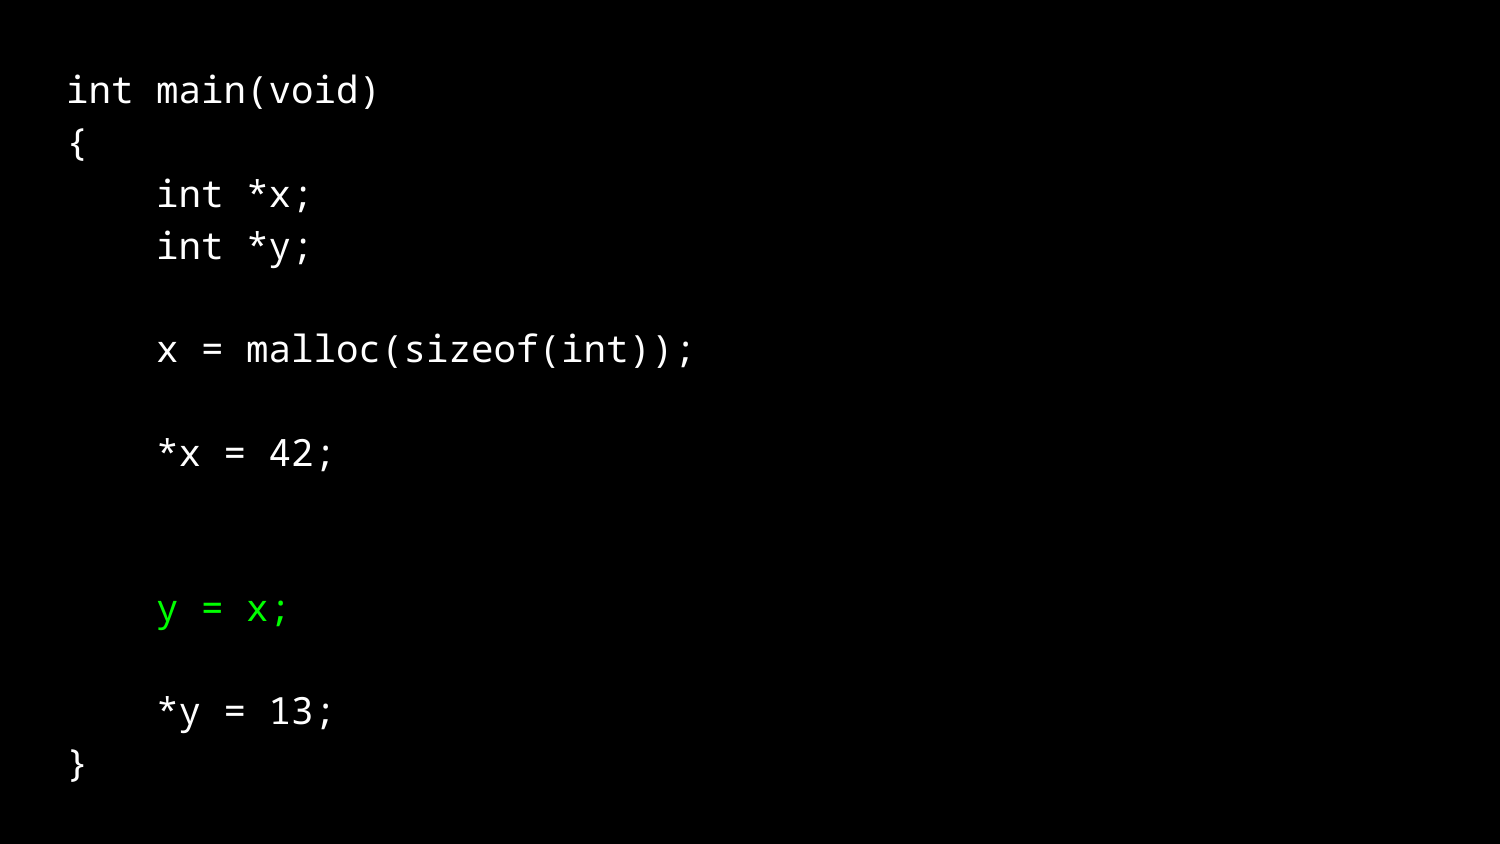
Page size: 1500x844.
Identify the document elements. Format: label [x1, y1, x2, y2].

list [51, 50, 1449, 793]
